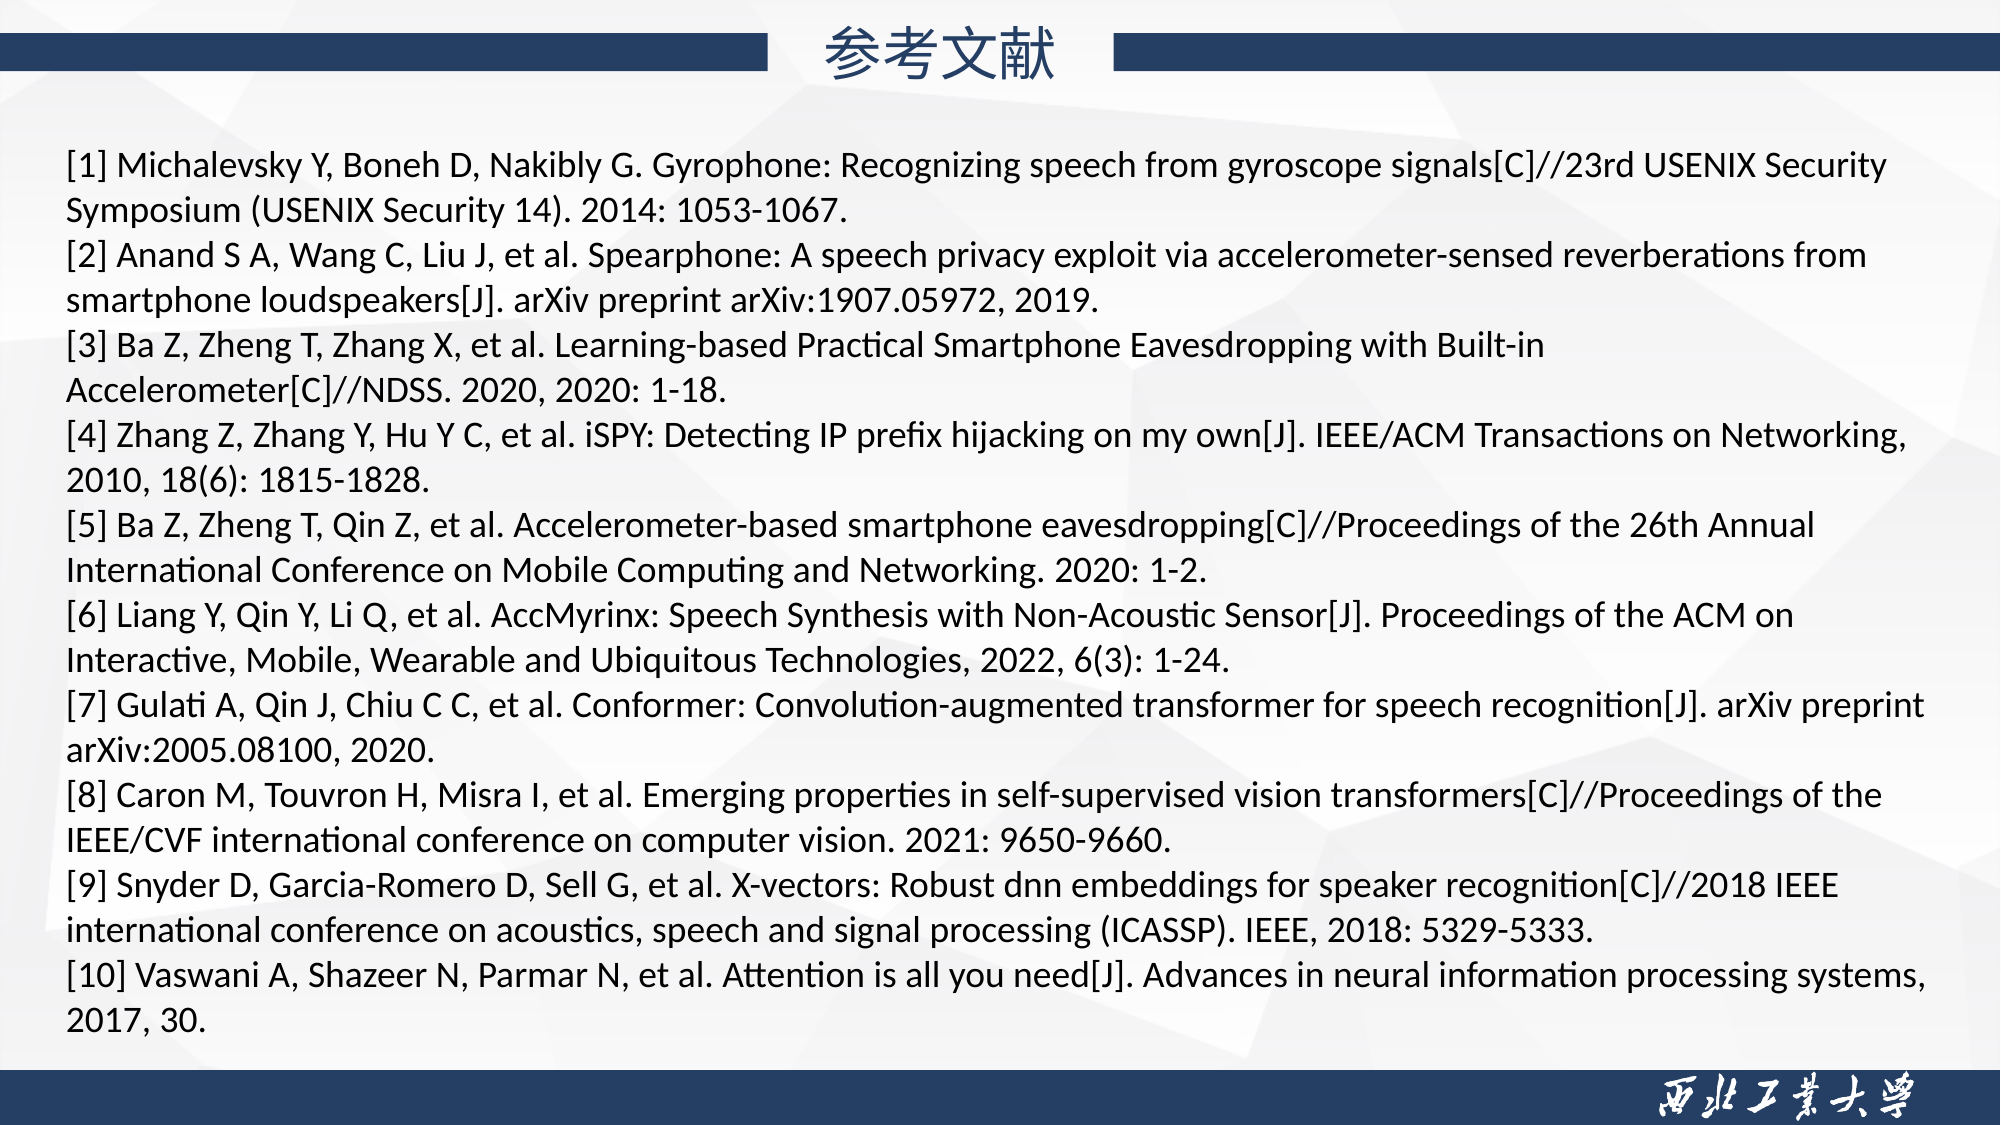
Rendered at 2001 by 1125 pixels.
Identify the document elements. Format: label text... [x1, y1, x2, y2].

text_box [1113, 32, 1761, 72]
text_box [1] Michalevsky Y, Boneh D, Nakibly G. Gyrophone: Recognizing speech from gyroscope signals[C]//23rd USENIX Security Symposium (USENIX Security 14). 2014: 1053-1067. [2] Anand S A, Wang C, Liu J, et al. Spearphone: A speech privacy exploit via accelerometer-sensed reverberations from smartphone loudspeakers[J]. arXiv preprint arXiv:1907.05972, 2019. [3] Ba Z, Zheng T, Zhang X, et al. Learning-based Practical Smartphone Eavesdropping with Built-in Accelerometer[C]//NDSS. 2020, 2020: 1-18. [4] Zhang Z, Zhang Y, Hu Y C, et al. iSPY: Detecting IP prefix hijacking on my own[J]. IEEE/ACM Transactions on Networking, 2010, 18(6): 1815-1828. [5] Ba Z, Zheng T, Qin Z, et al. Accelerometer-based smartphone eavesdropping[C]//Proceedings of the 26th Annual International Conference on Mobile Computing and Networking. 2020: 1-2. [6] Liang Y, Qin Y, Li Q, et al. AccMyrinx: Speech Synthesis with Non-Acoustic Sensor[J]. Proceedings of the ACM on Interactive, Mobile, Wearable and Ubiquitous Technologies, 2022, 6(3): 1-24. [7] Gulati A, Qin J, Chiu C C, et al. Conformer: Convolution-augmented transformer for speech recognition[J]. arXiv preprint arXiv:2005.08100, 2020. [8] Caron M, Touvron H, Misra I, et al. Emerging properties in self-supervised vision transformers[C]//Proceedings of the IEEE/CVF international conference on computer vision. 2021: 9650-9660. [9] Snyder D, Garcia-Romero D, Sell G, et al. X-vectors: Robust dnn embeddings for speaker recognition[C]//2018 IEEE international conference on acoustics, speech and signal processing (ICASSP). IEEE, 2018: 5329-5333. [10] Vaswani A, Shazeer N, Parmar N, et al. Attention is all you need[J]. Advances in neural information processing systems, 2017, 30. [51, 132, 1949, 1048]
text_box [0, 1070, 2000, 1125]
text_box 参考文献 [0, 9, 1882, 95]
picture [0, 0, 2001, 1125]
slide_number [1761, 24, 2000, 85]
